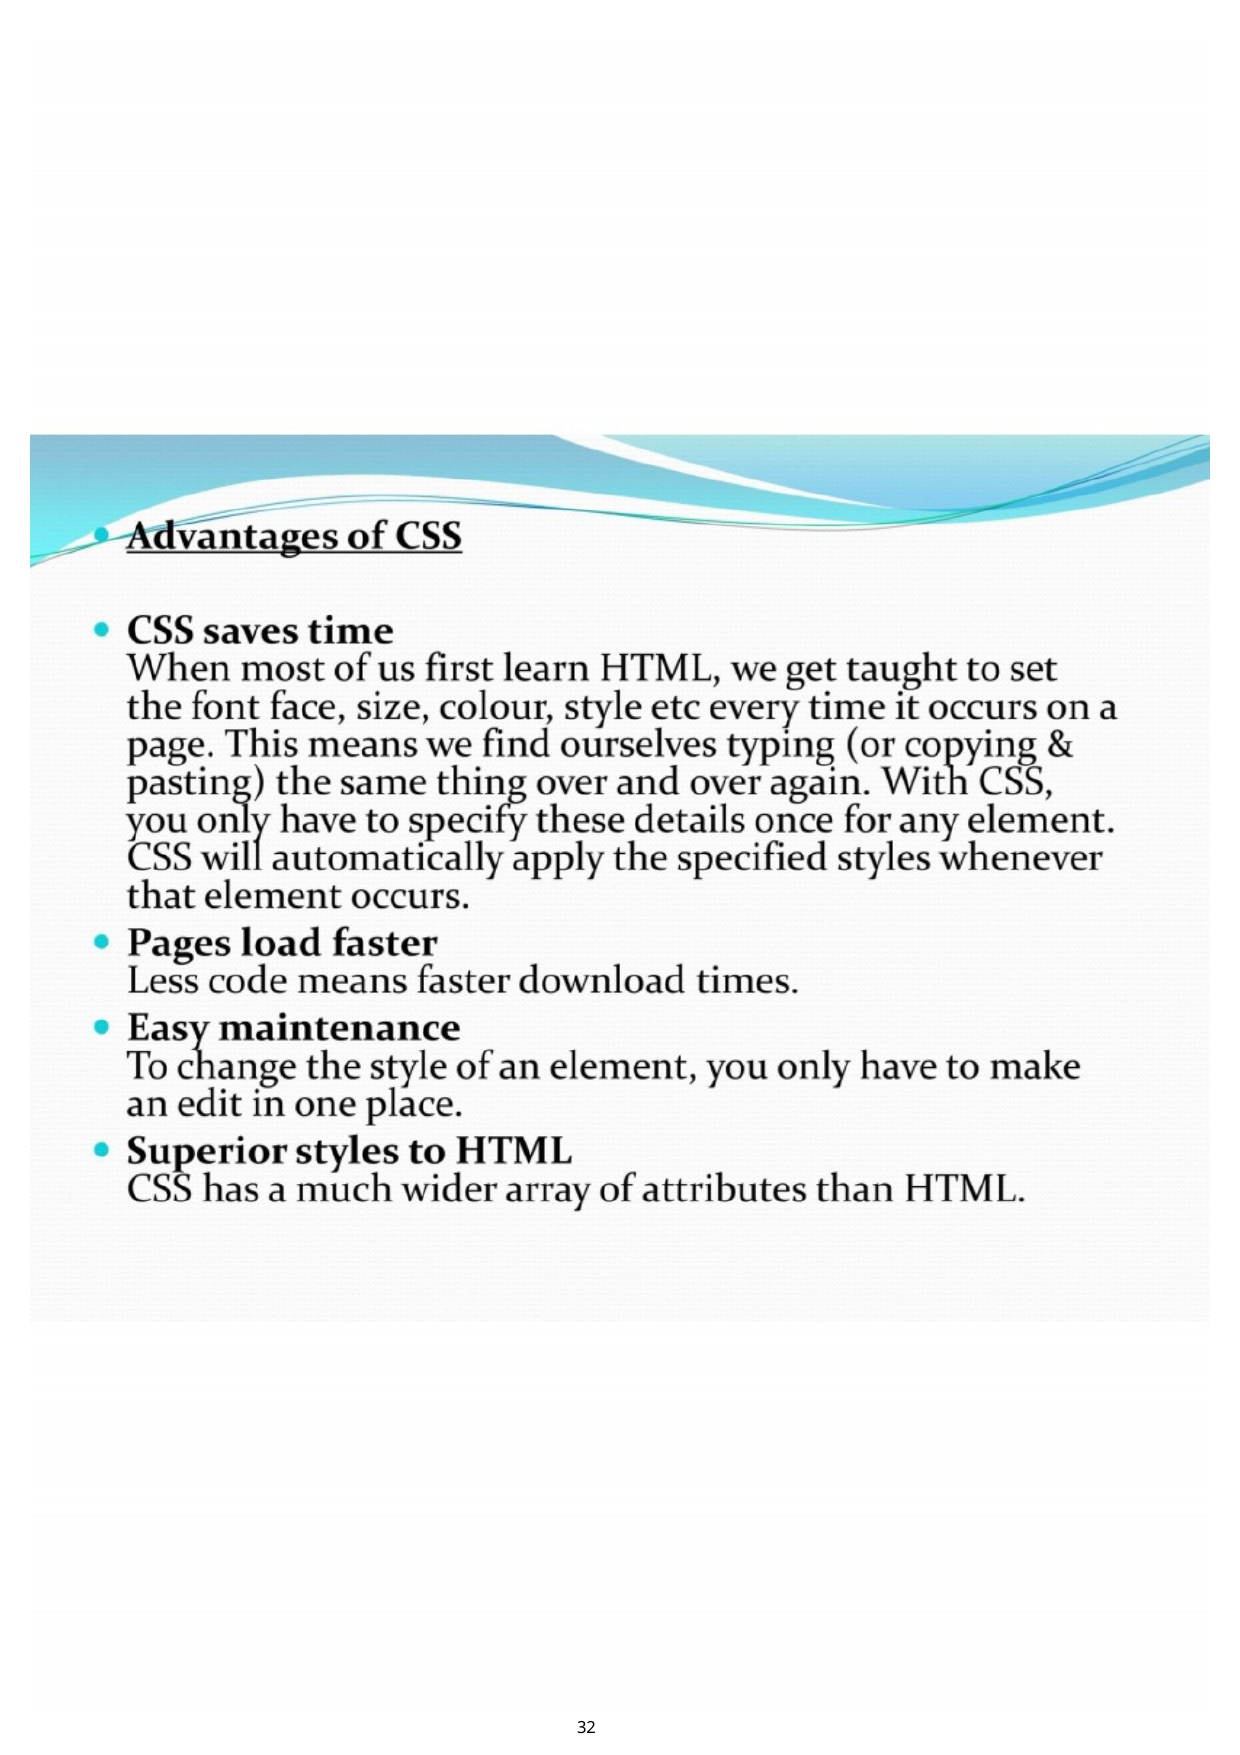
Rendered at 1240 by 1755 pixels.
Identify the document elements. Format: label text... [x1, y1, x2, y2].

picture [30, 44, 1210, 1711]
slide_number 32 [570, 1718, 605, 1755]
